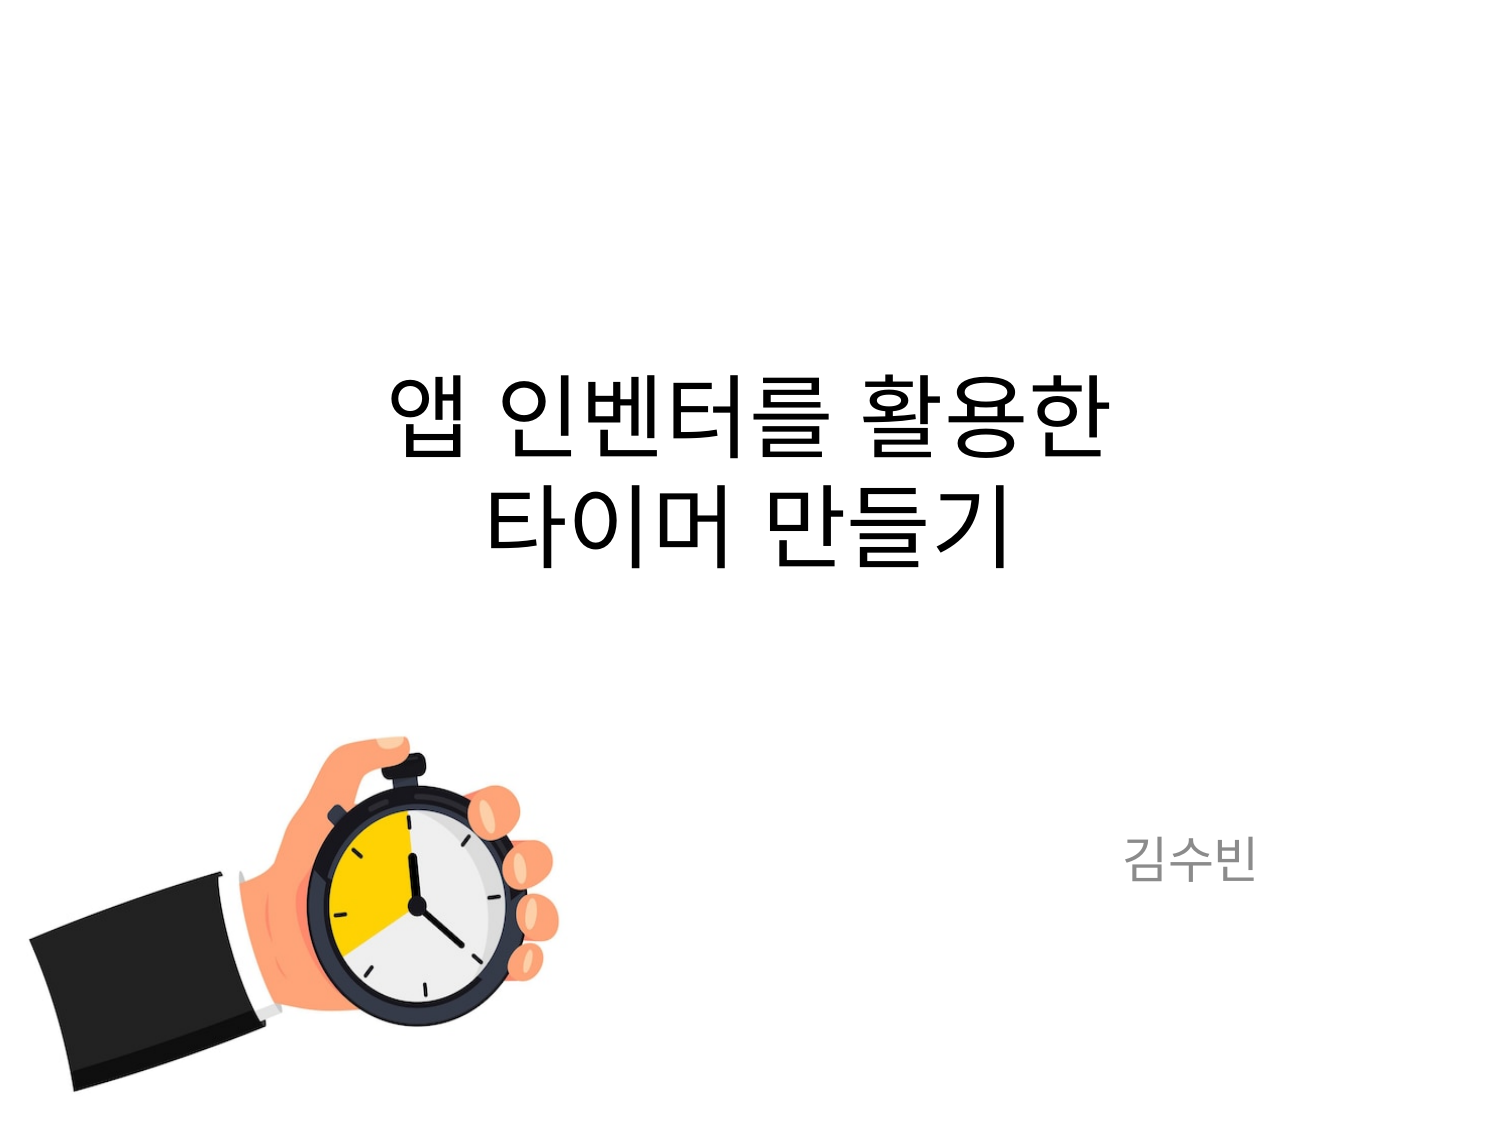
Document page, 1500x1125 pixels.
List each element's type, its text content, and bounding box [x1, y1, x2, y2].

title 앱 인벤터를 활용한 타이머 만들기 [112, 349, 1388, 591]
picture [0, 666, 633, 1125]
subtitle 김수빈 [225, 637, 1275, 925]
